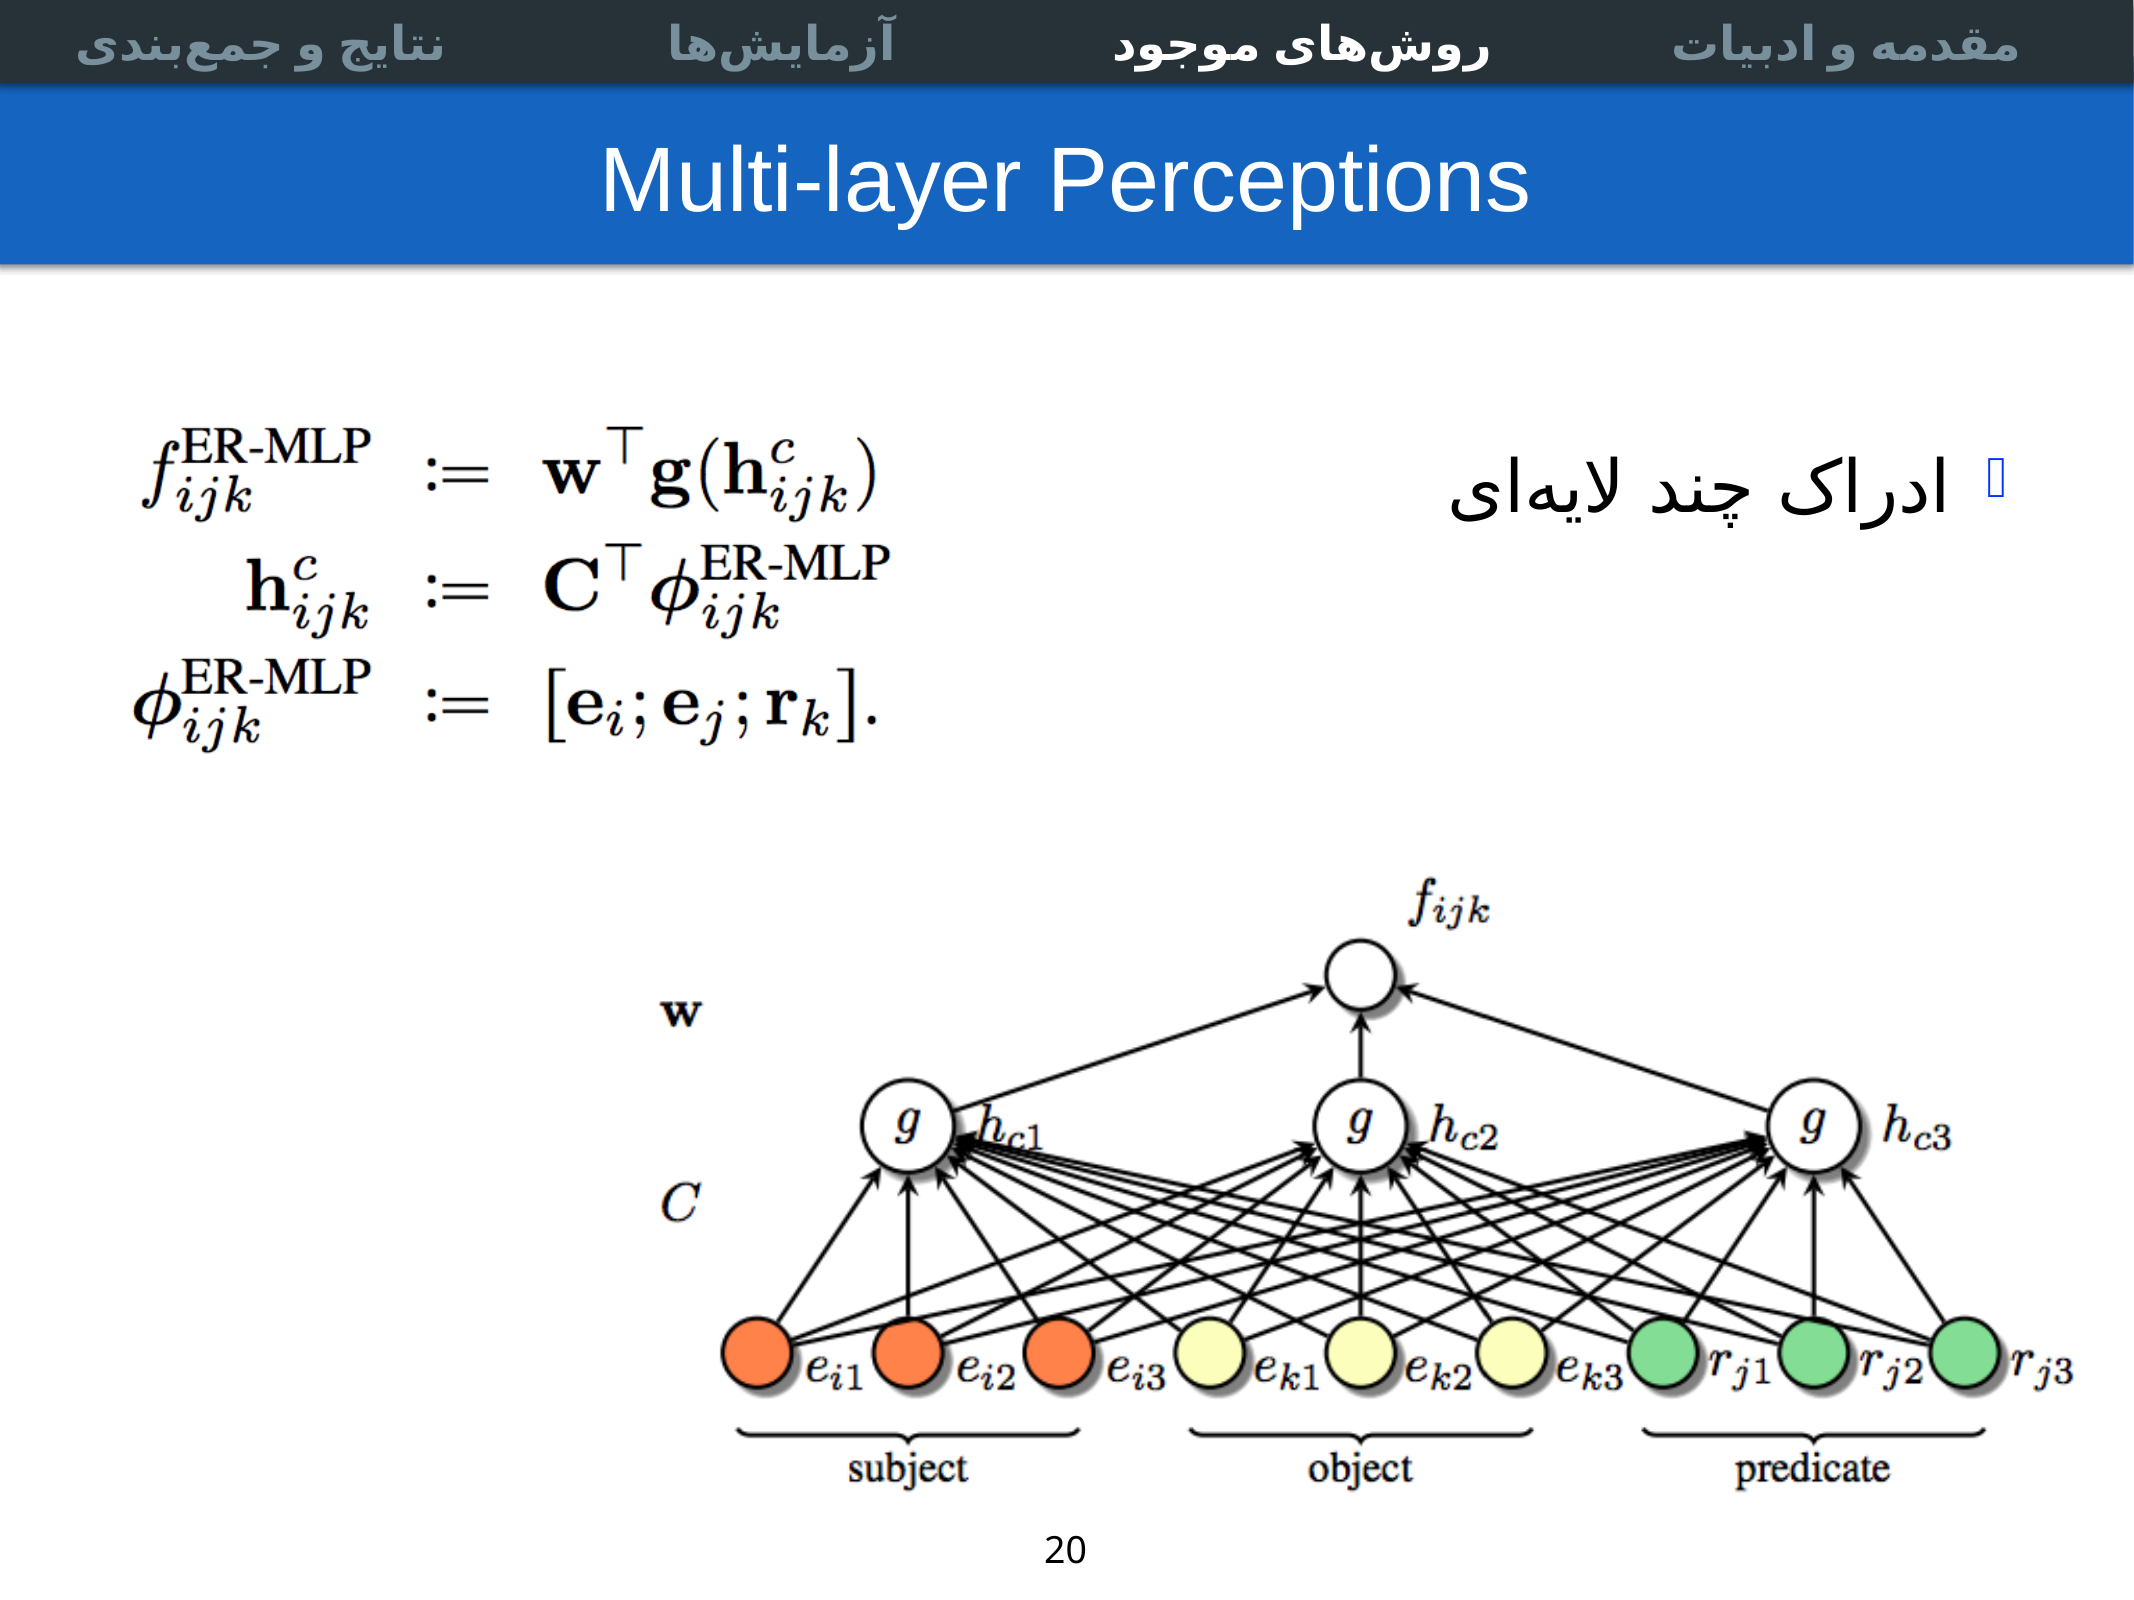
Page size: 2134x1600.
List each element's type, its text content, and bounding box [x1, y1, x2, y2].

text_box آزمایش‌ها [521, 4, 1041, 79]
text_box نتایج و جمع‌بندی [1, 4, 521, 79]
slide_number 20 [1034, 1531, 1097, 1581]
picture [622, 831, 2113, 1526]
title Multi-layer Perceptions [155, 83, 1978, 267]
text_box ادراک چند لایه‌ای [956, 396, 2054, 536]
text_box روش‌های موجود [1041, 4, 1561, 79]
picture [76, 388, 949, 794]
text_box مقدمه و ادبیات [1561, 4, 2132, 79]
